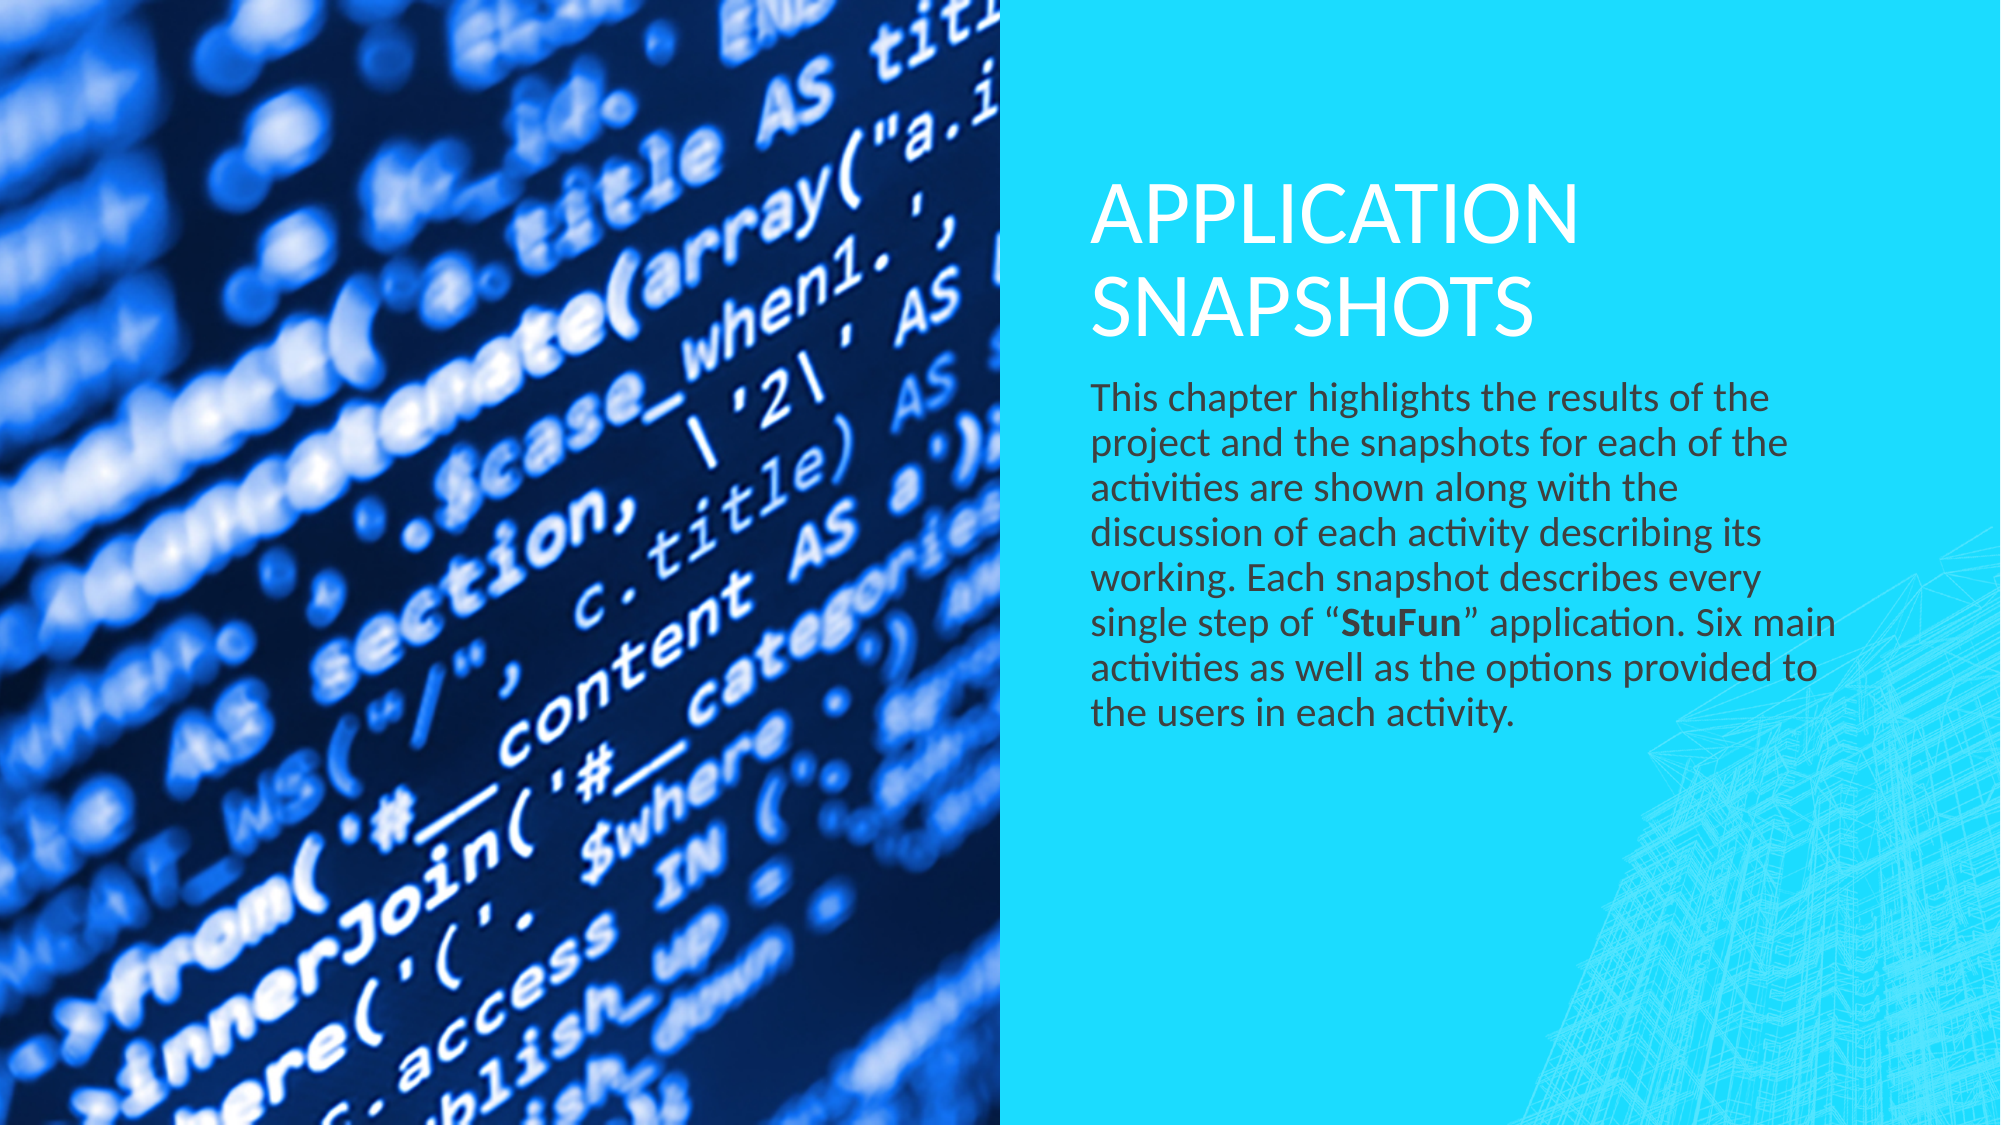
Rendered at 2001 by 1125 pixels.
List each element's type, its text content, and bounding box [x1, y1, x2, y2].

title Application snapshots [1075, 63, 1863, 363]
list This chapter highlights the results of the project and the snapshots for each of the activities are shown along with the discussion of each activity describing its working. Each snapshot describes every single step of “StuFun” application. Six main activities as well as the options provided to the users in each activity. [1075, 367, 1863, 901]
picture [0, 0, 2001, 1125]
